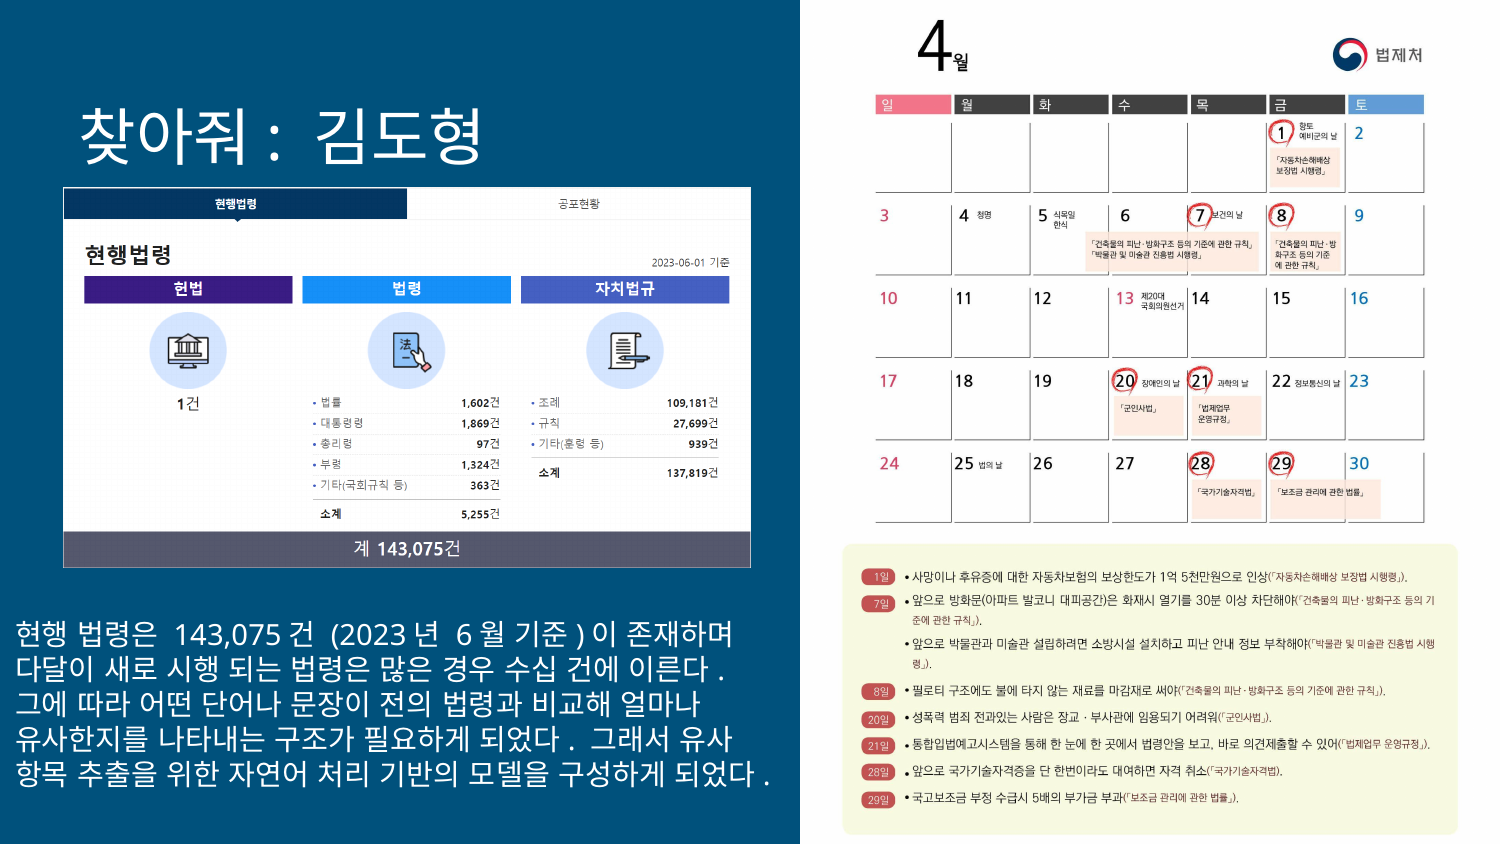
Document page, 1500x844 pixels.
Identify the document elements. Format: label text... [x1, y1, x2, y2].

picture [64, 188, 750, 567]
text_box 현행 법령은 143,075건 (2023년 6월 기준)이 존재하며 다달이 새로 시행 되는 법령은 많은 경우 수십 건에 이른다. 그에 따라 어떤 단어나 문장이 전의 법령과 비교해 얼마나 유사한지를 나타내는 구조가 필요하게 되었다. 그래서 유사 항목 추출을 위한 자연어 처리 기반의 모델을 구성하게 되었다. [0, 601, 794, 807]
title 찾아줘: 김도형 [63, 75, 794, 188]
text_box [799, 0, 1500, 844]
